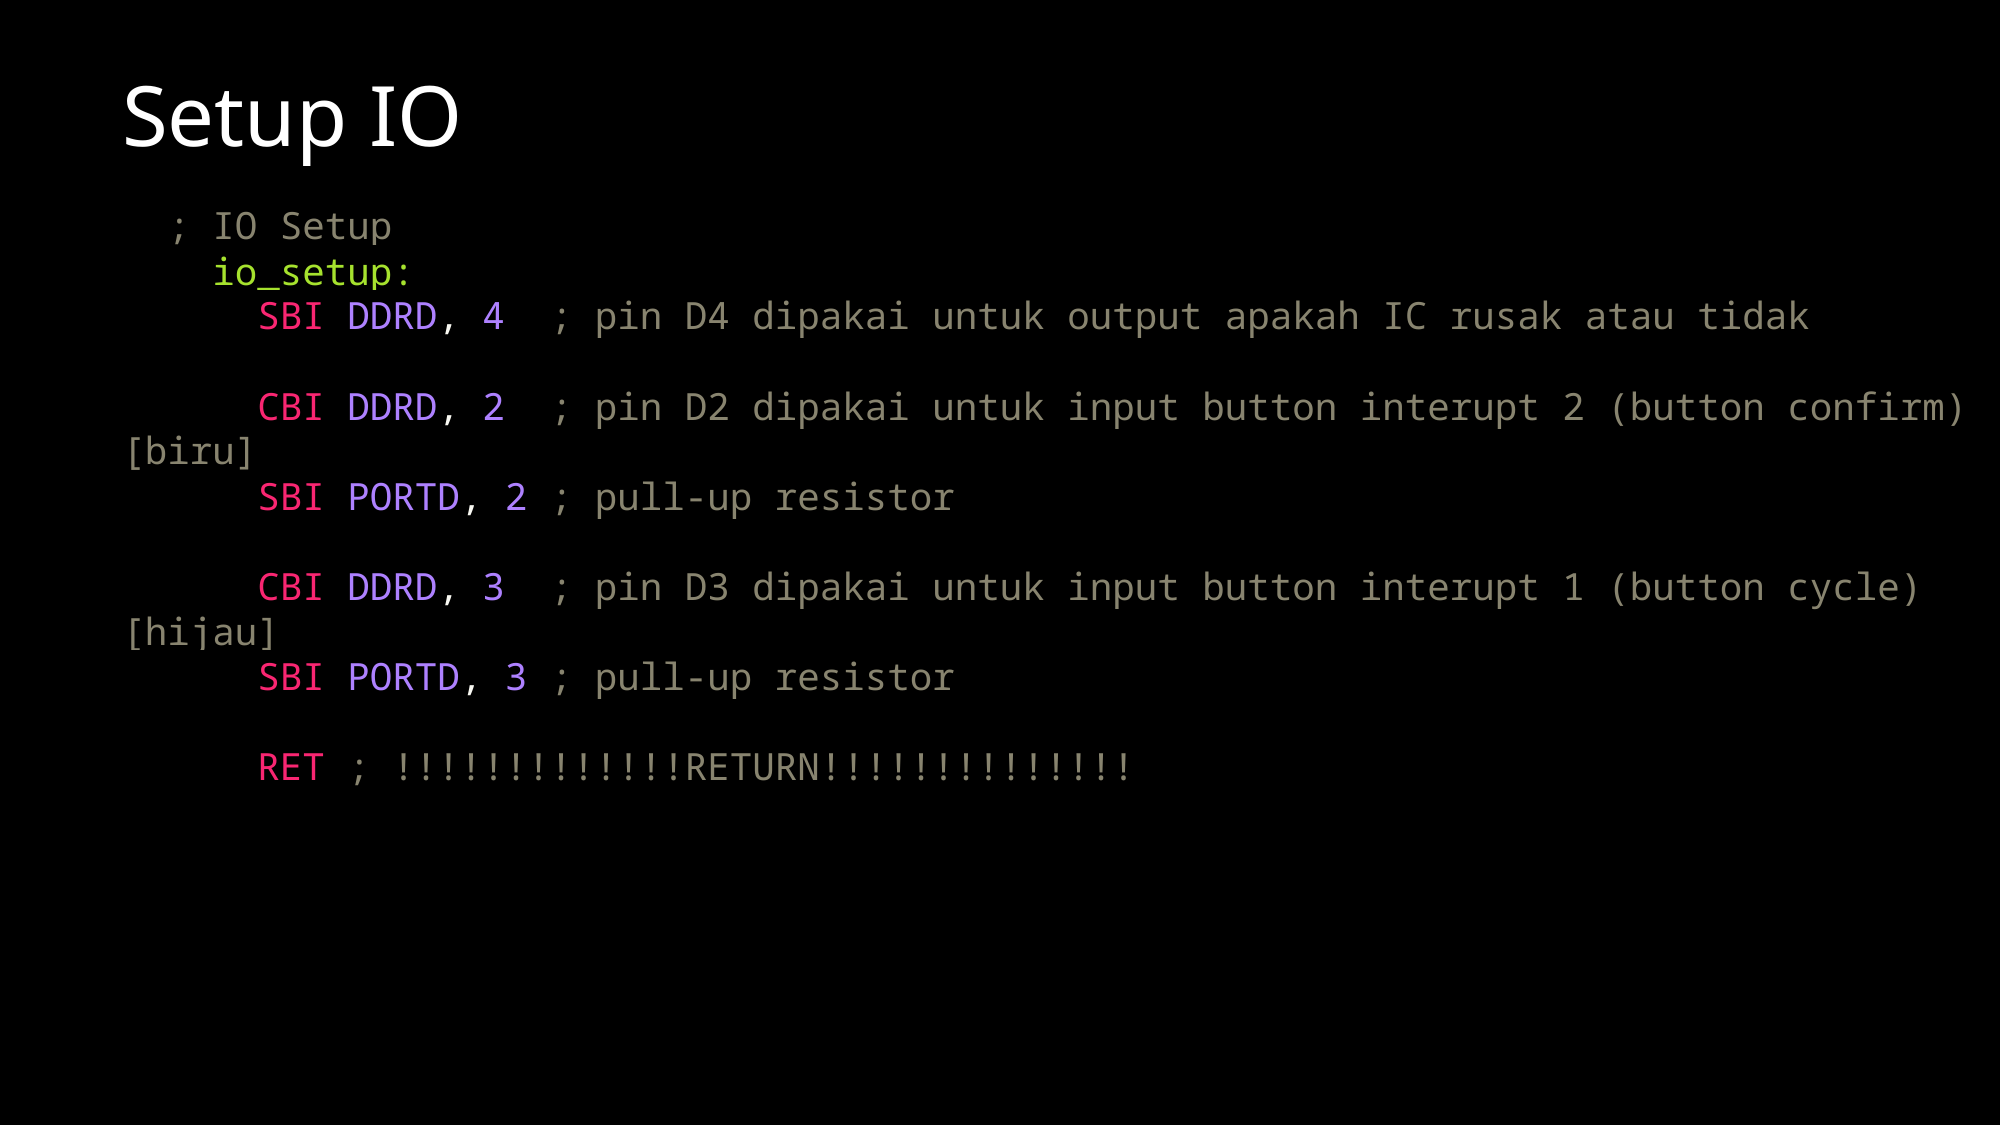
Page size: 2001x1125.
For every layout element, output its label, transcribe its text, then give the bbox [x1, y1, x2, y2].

text_box ; IO Setup io_setup: SBI DDRD, 4 ; pin D4 dipakai untuk output apakah IC rusak atau tidak CBI DDRD, 2 ; pin D2 dipakai untuk input button interupt 2 (button confirm) [biru] SBI PORTD, 2 ; pull-up resistor CBI DDRD, 3 ; pin D3 dipakai untuk input button interupt 1 (button cycle) [hijau] SBI PORTD, 3 ; pull-up resistor RET ; !!!!!!!!!!!!!RETURN!!!!!!!!!!!!!! [107, 195, 2000, 795]
text_box Setup IO [107, 55, 1380, 170]
